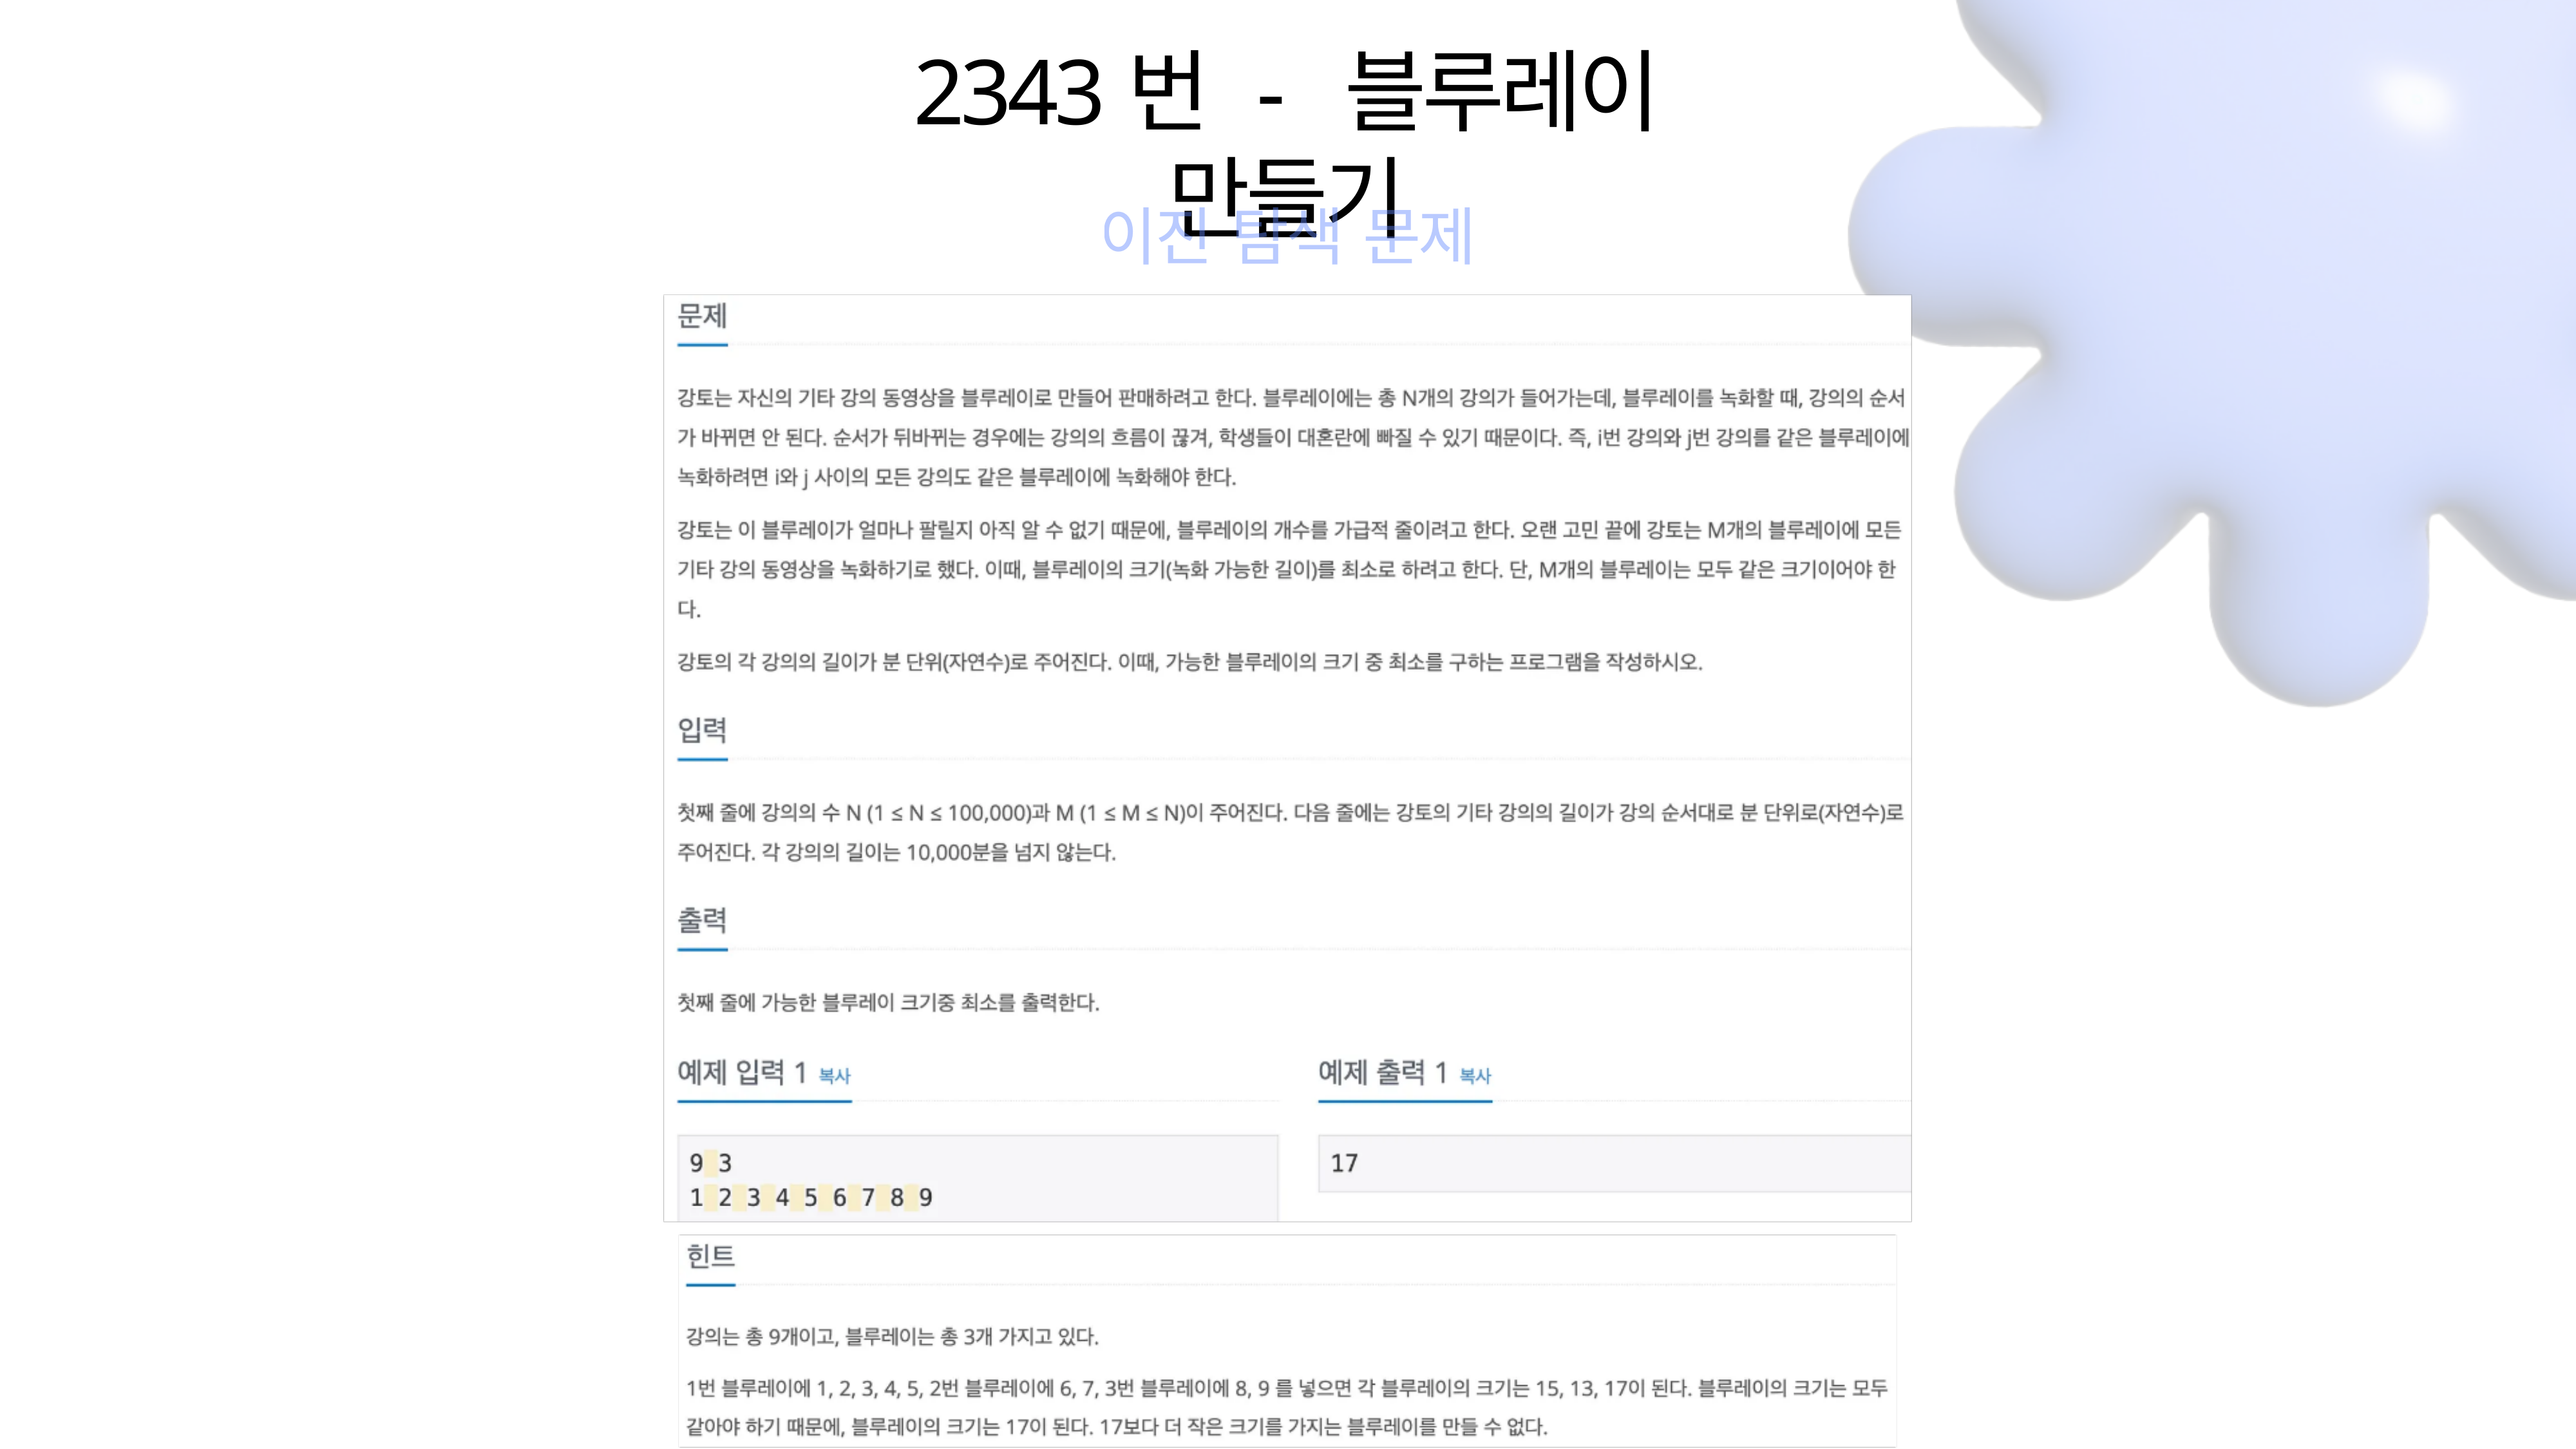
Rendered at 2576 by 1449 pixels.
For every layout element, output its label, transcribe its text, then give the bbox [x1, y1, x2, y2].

text_box 이진 탐색 문제 [782, 193, 1794, 282]
picture [662, 0, 2576, 1224]
text_box 2343번 - 블루레이 만들기 [797, 83, 1778, 193]
picture [677, 1234, 1899, 1449]
